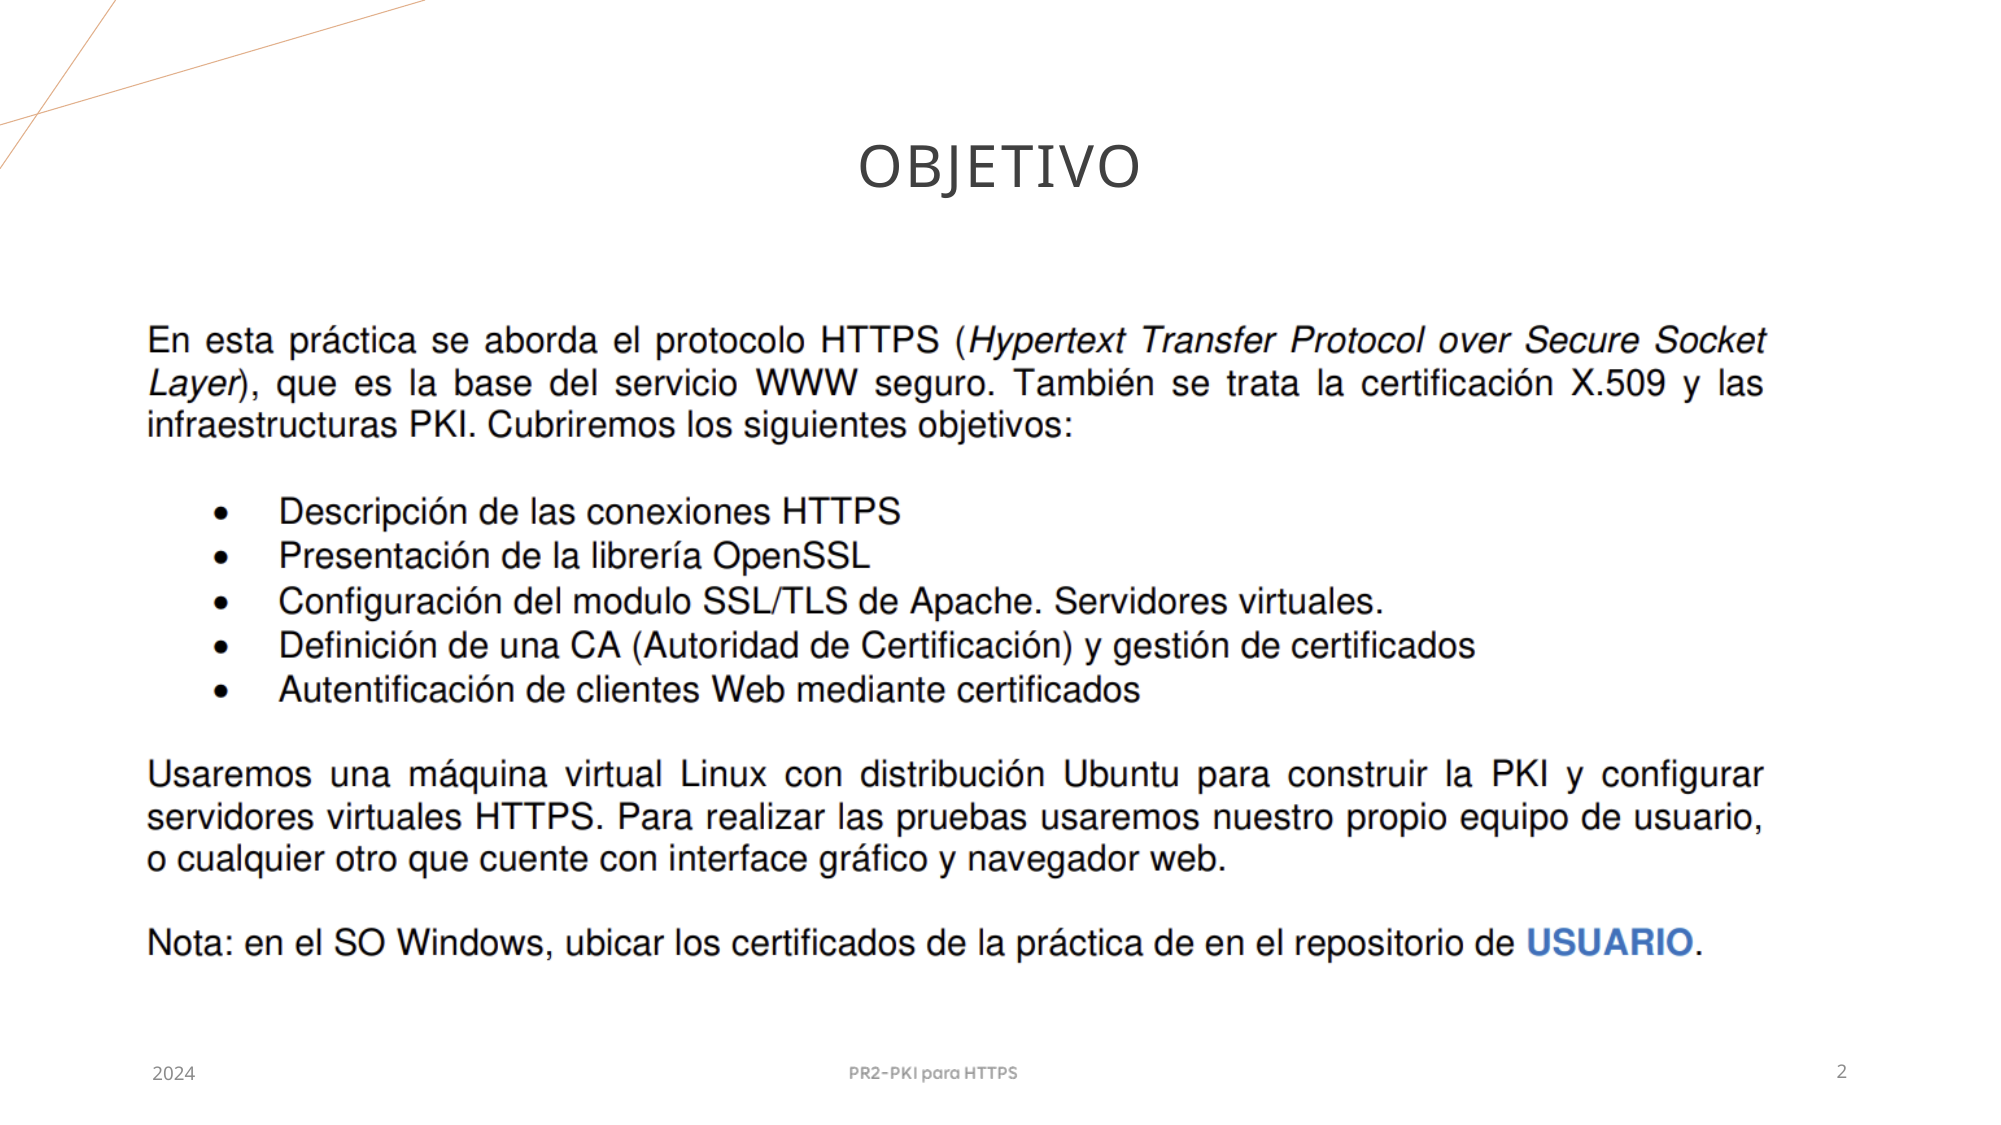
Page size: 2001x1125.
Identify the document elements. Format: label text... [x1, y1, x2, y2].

slide_number 2024 [137, 1042, 588, 1103]
slide_number 2 [1412, 1042, 1863, 1103]
picture [667, 1042, 1200, 1103]
picture [127, 307, 1794, 972]
title objetivo [137, 59, 1863, 278]
